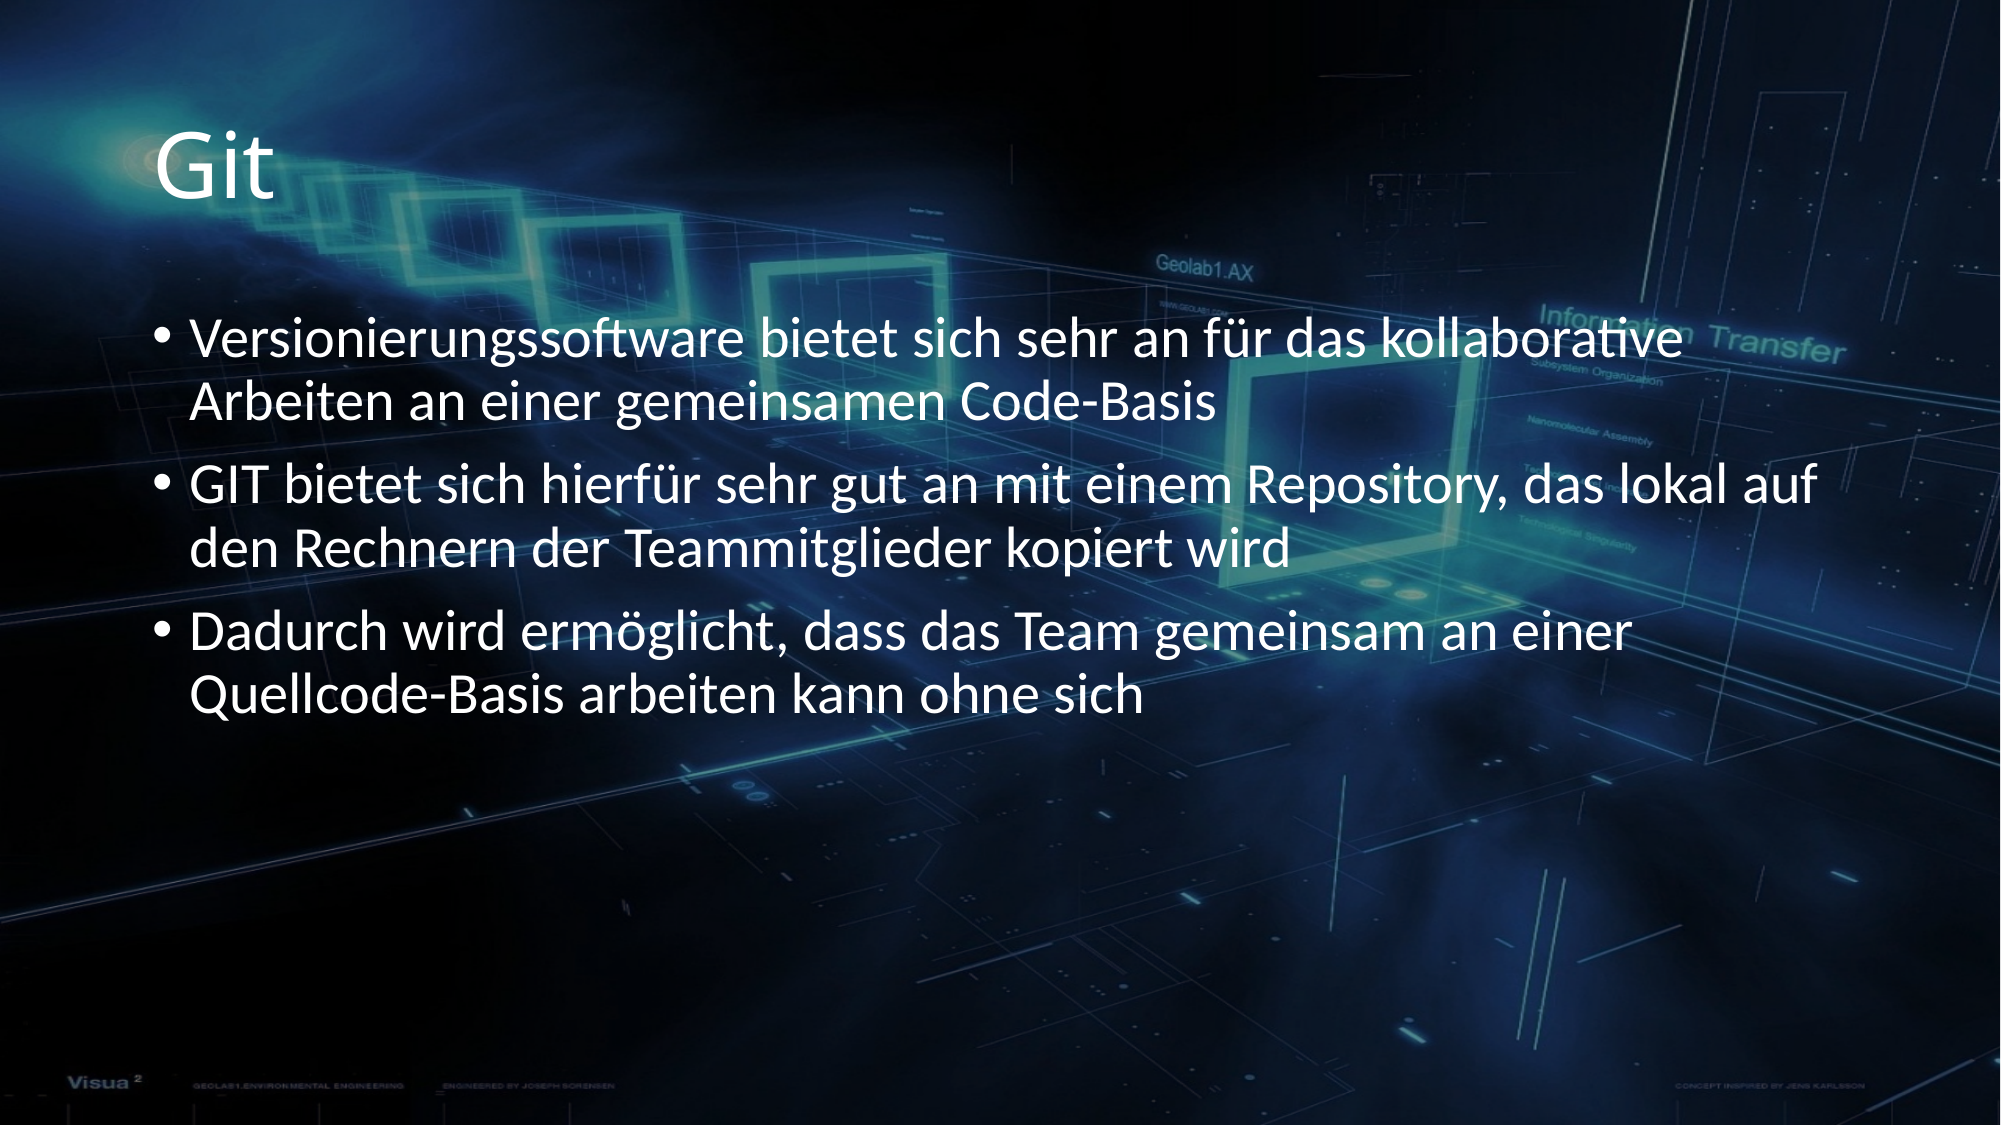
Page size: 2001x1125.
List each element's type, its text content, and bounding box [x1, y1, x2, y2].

picture [0, 0, 2001, 1125]
title Git [137, 59, 1863, 278]
list Versionierungssoftware bietet sich sehr an für das kollaborative Arbeiten an einer gemeinsamen Code-Basis GIT bietet sich hierfür sehr gut an mit einem Repository, das lokal auf den Rechnern der Teammitglieder kopiert wird Dadurch wird ermöglicht, dass das Team gemeinsam an einer Quellcode-Basis arbeiten kann ohne sich [137, 299, 1863, 1014]
